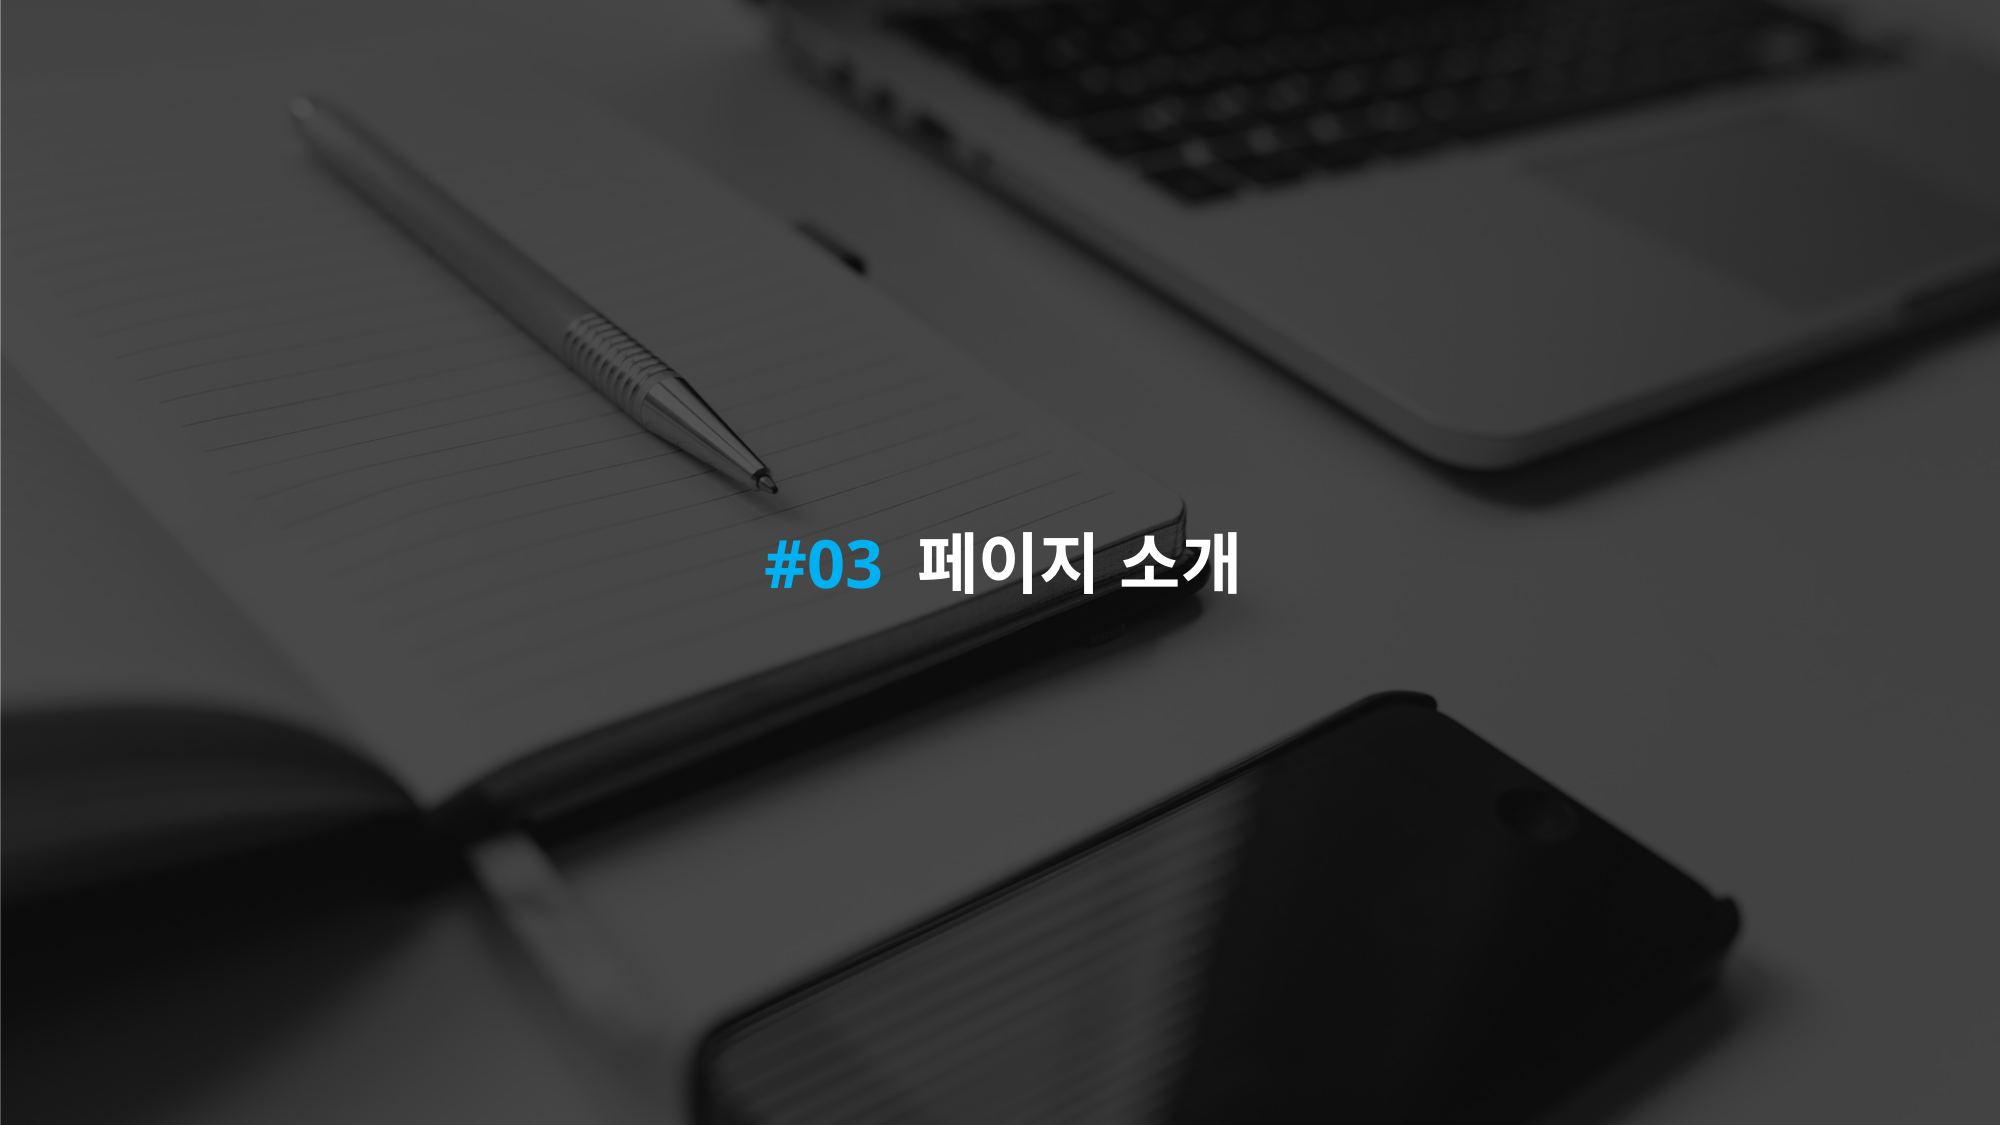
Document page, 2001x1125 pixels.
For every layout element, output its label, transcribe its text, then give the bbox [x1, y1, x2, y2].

text_box [0, 0, 2000, 1125]
text_box #03 페이지 소개 [749, 514, 1259, 610]
